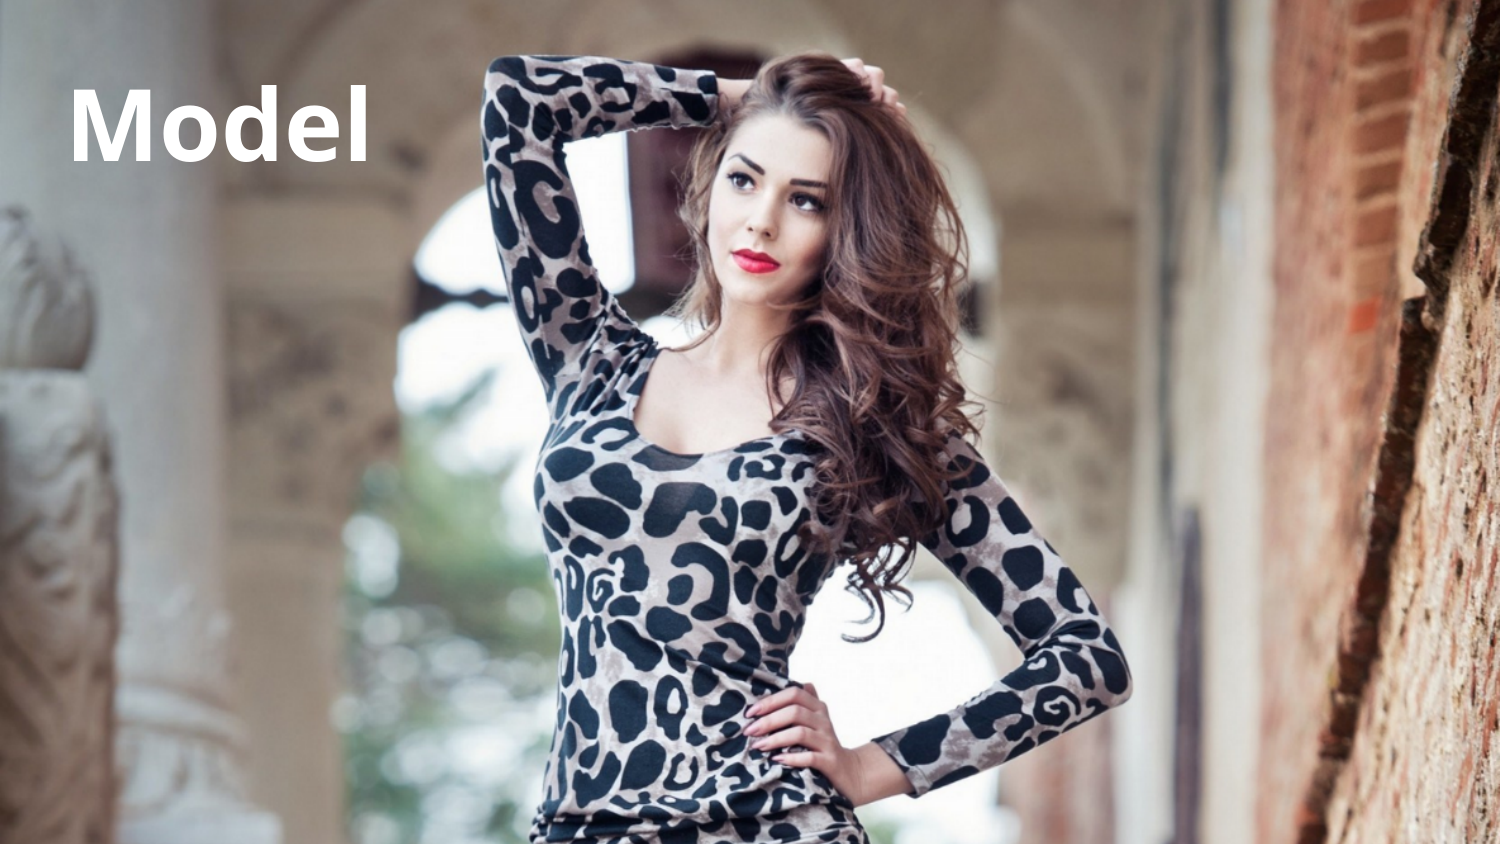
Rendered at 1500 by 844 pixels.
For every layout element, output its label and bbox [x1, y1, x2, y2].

list [0, 0, 1500, 844]
